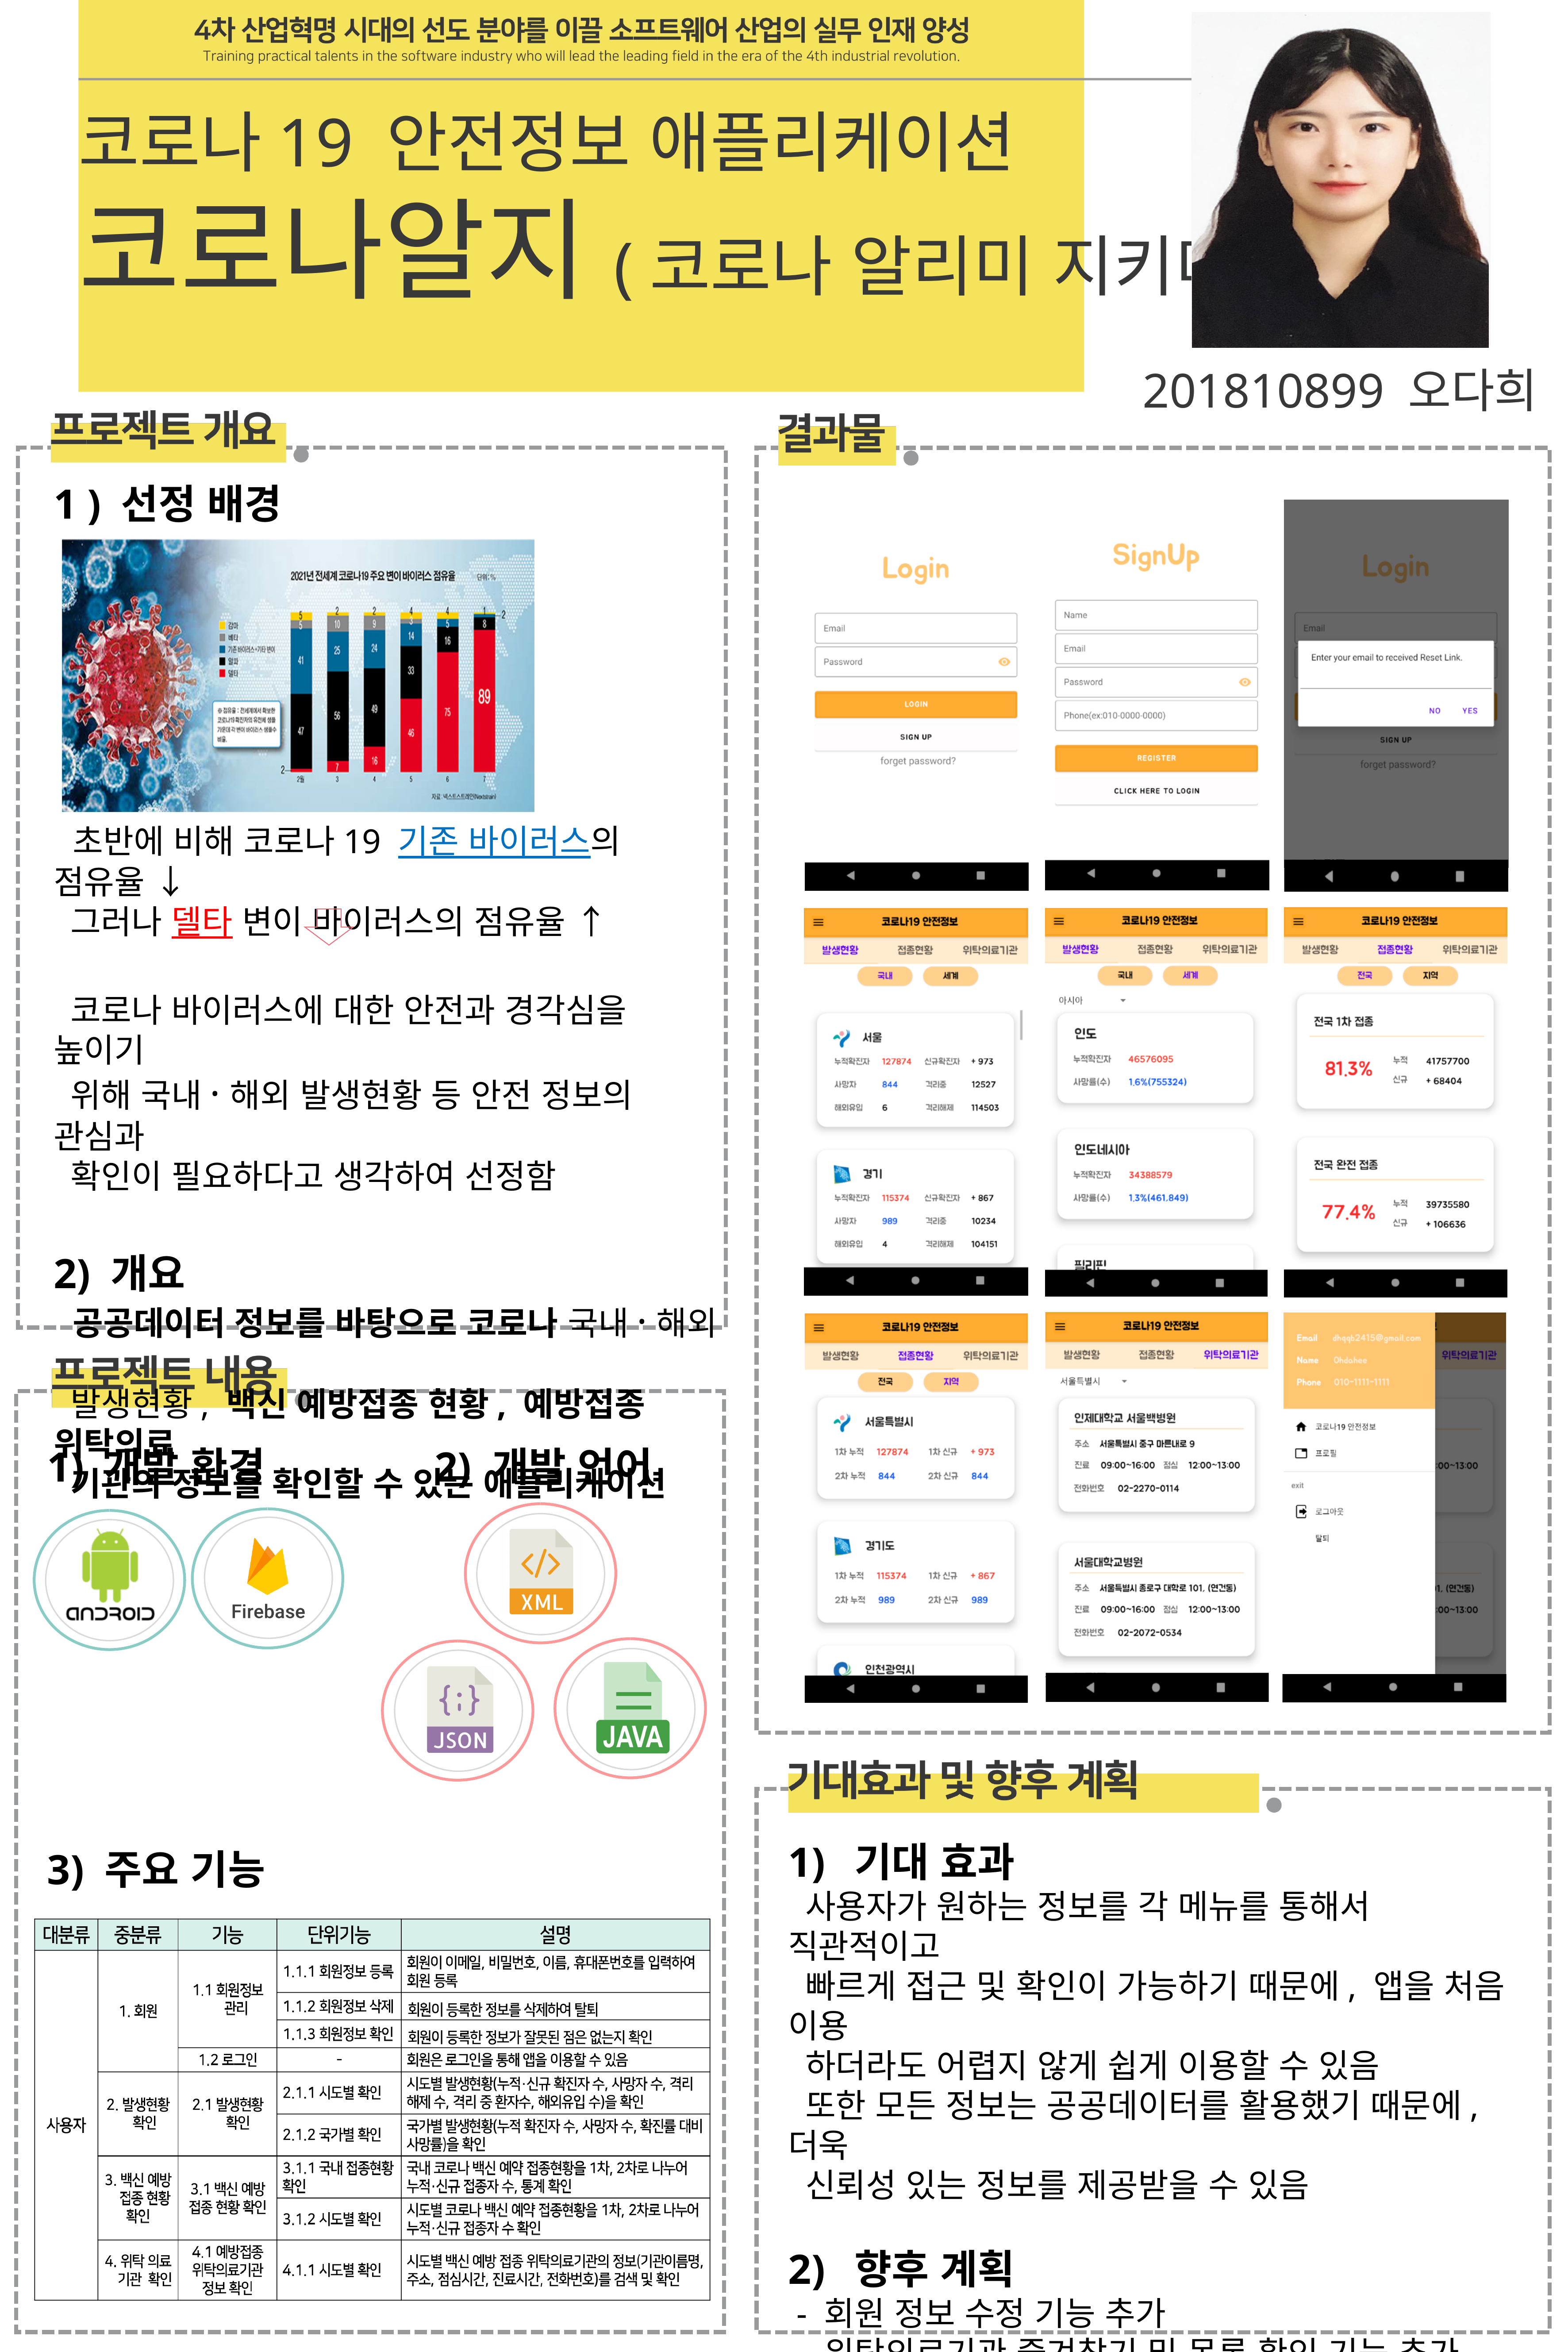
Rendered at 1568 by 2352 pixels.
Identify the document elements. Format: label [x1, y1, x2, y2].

text_box [1045, 1312, 1269, 1702]
text_box [1282, 1313, 1507, 1703]
text_box [1284, 499, 1509, 892]
text_box [1045, 908, 1268, 1297]
picture [0, 0, 1568, 2352]
